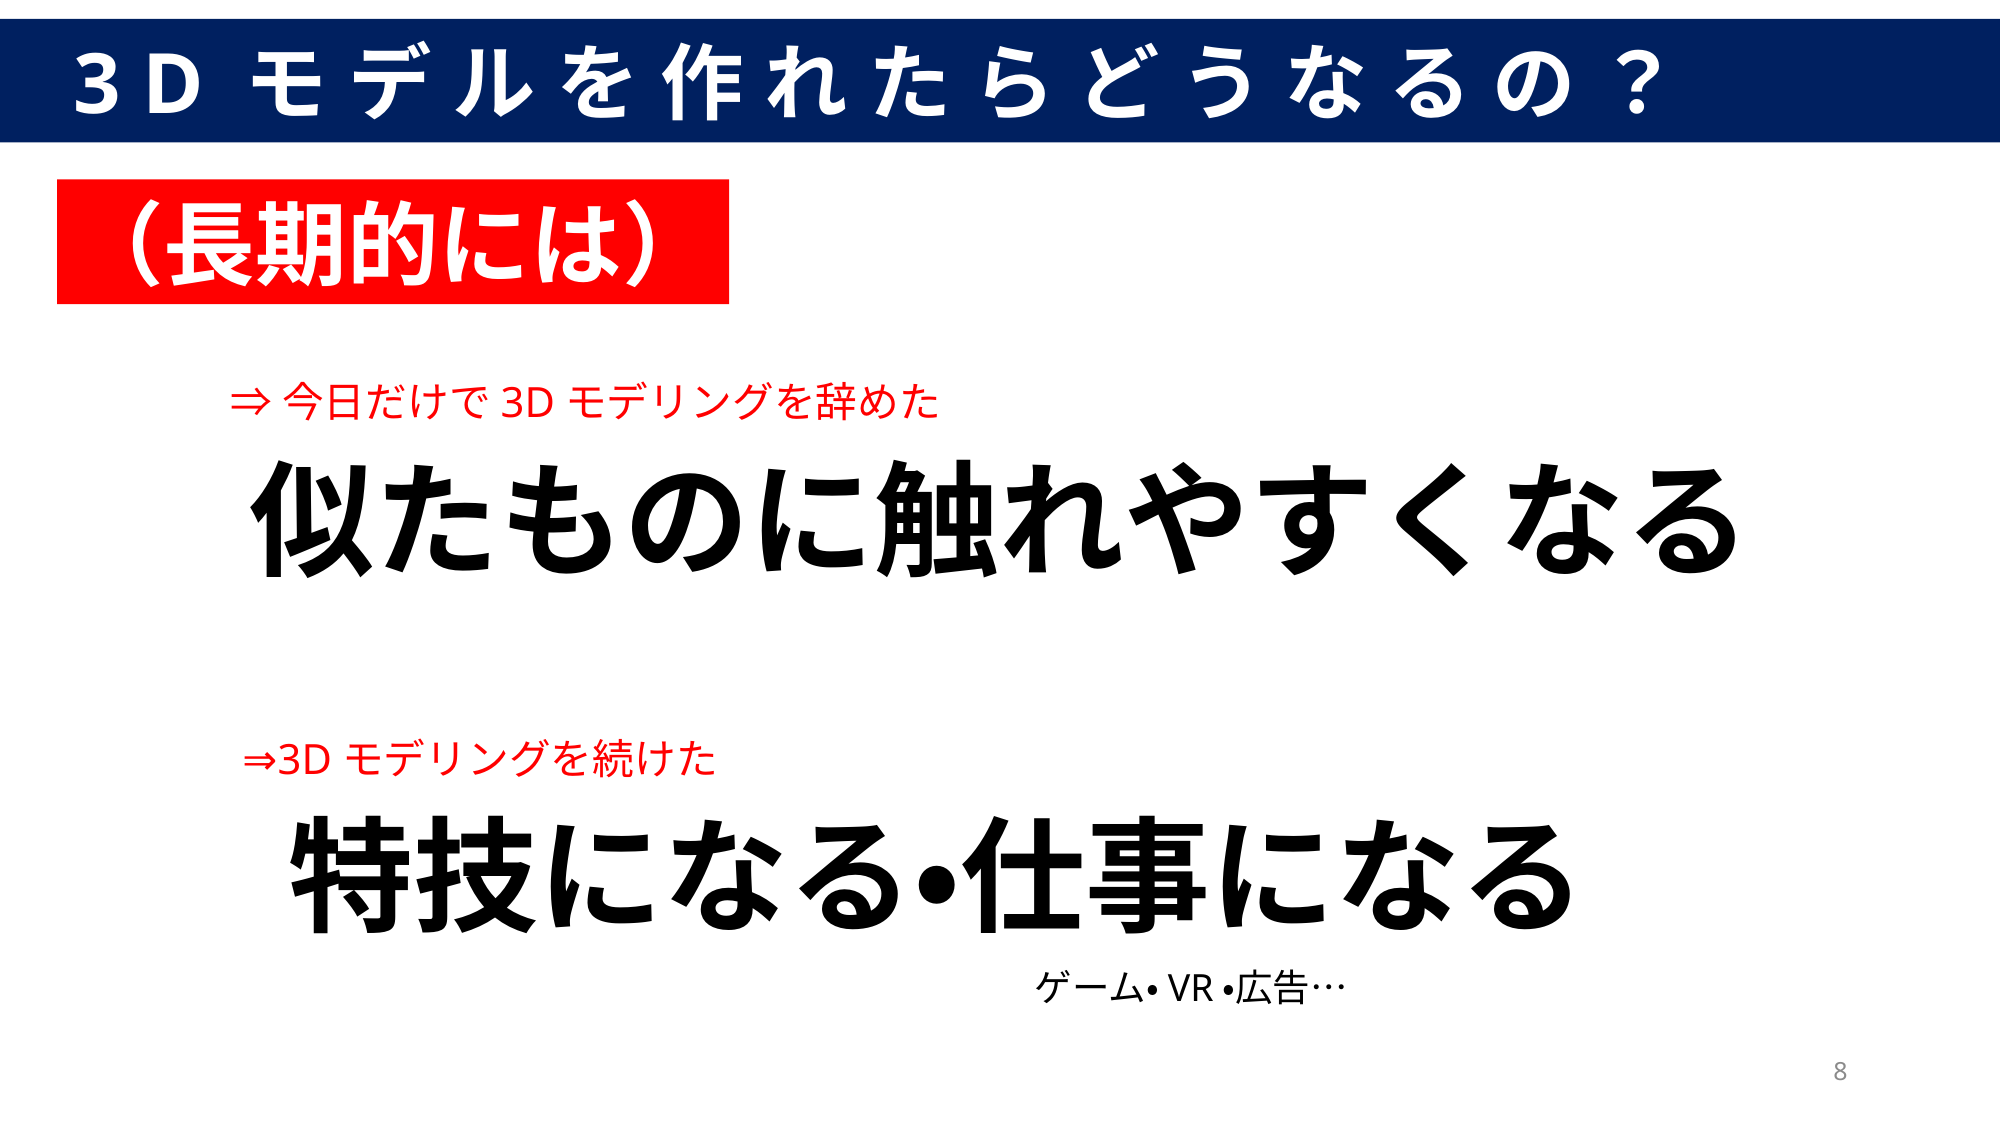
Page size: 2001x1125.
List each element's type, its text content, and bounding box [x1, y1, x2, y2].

text_box ゲーム・VR・広告… [1019, 956, 1363, 1017]
text_box ⇒3Dモデリングを続けた [227, 725, 733, 790]
text_box （長期的には） [57, 179, 730, 305]
text_box 3Dモデルを作れたらどうなるの？ [0, 18, 2000, 143]
text_box 似たものに触れやすくなる [235, 434, 1765, 600]
slide_number 8 [1412, 1042, 1863, 1103]
text_box ⇒今日だけで3Dモデリングを辞めた [215, 368, 956, 434]
text_box 特技になる・仕事になる [273, 790, 1601, 955]
